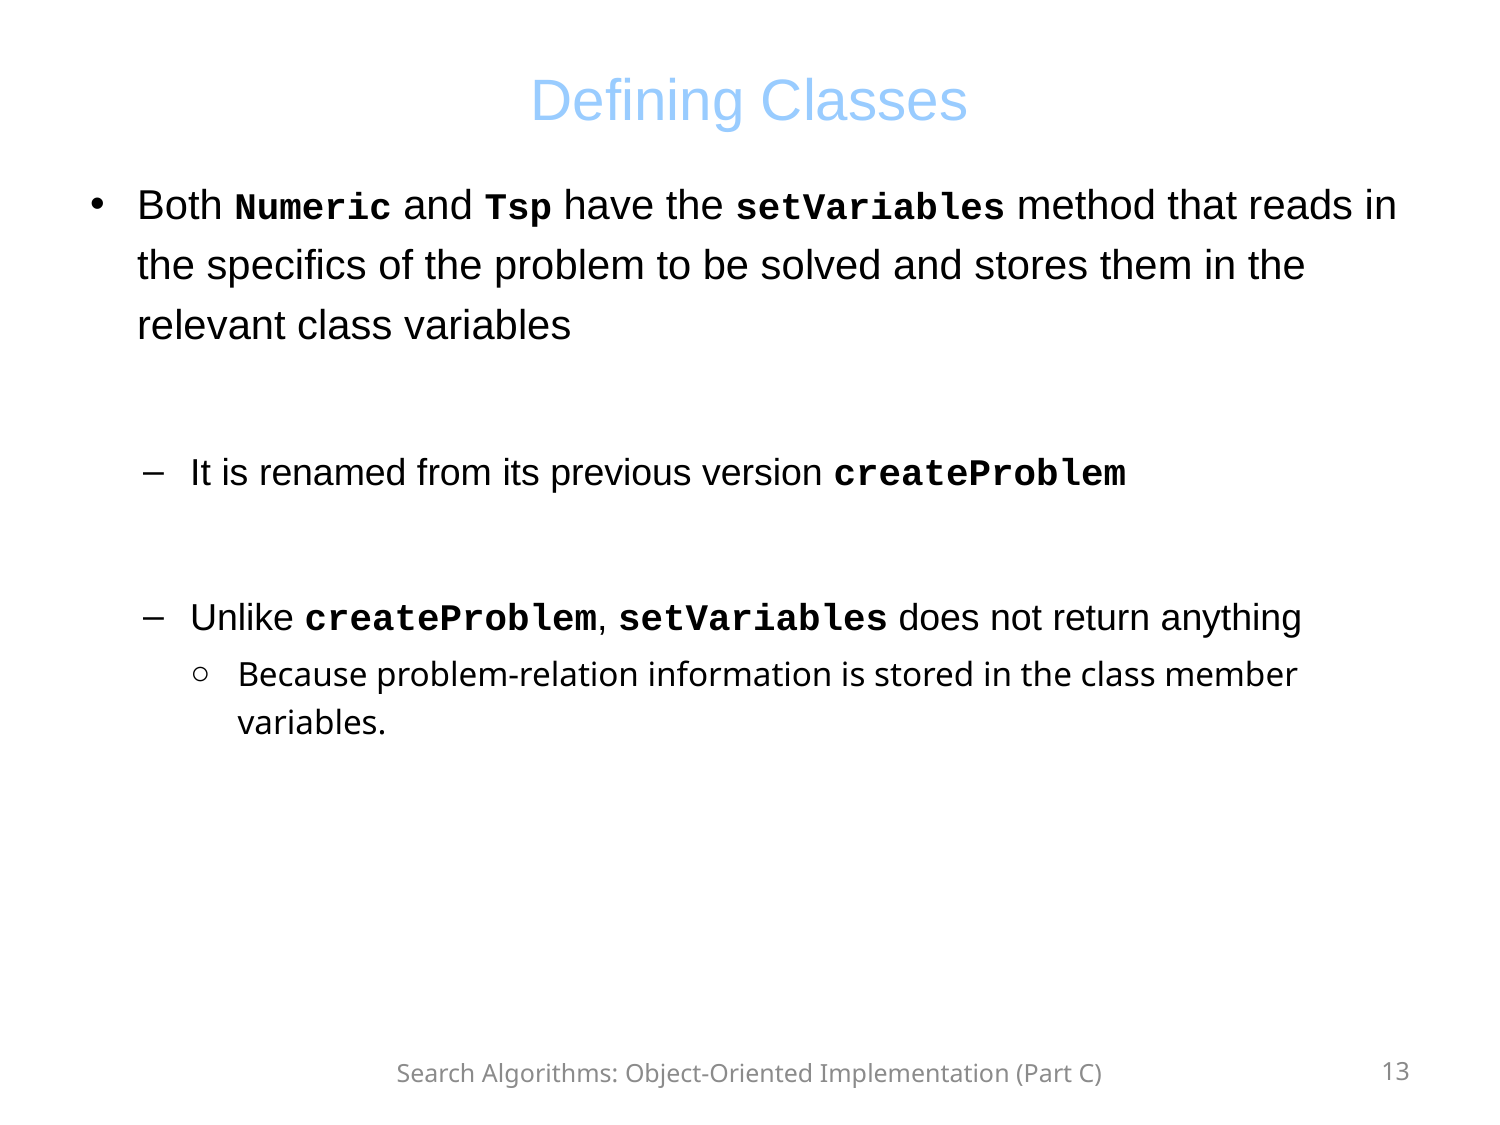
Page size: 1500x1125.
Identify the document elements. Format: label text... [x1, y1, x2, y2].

slide_number 13 [1246, 1042, 1425, 1103]
title Defining Classes [75, 45, 1425, 149]
footer Search Algorithms: Object-Oriented Implementation (Part C) [336, 1042, 1164, 1103]
list Both Numeric and Tsp have the setVariables method that reads in the specifics of the problem to be solved and stores them in the relevant class variables It is renamed from its previous version createProblem Unlike createProblem, setVariables does not return anything Because problem-relation information is stored in the class member variables. [75, 160, 1425, 1024]
